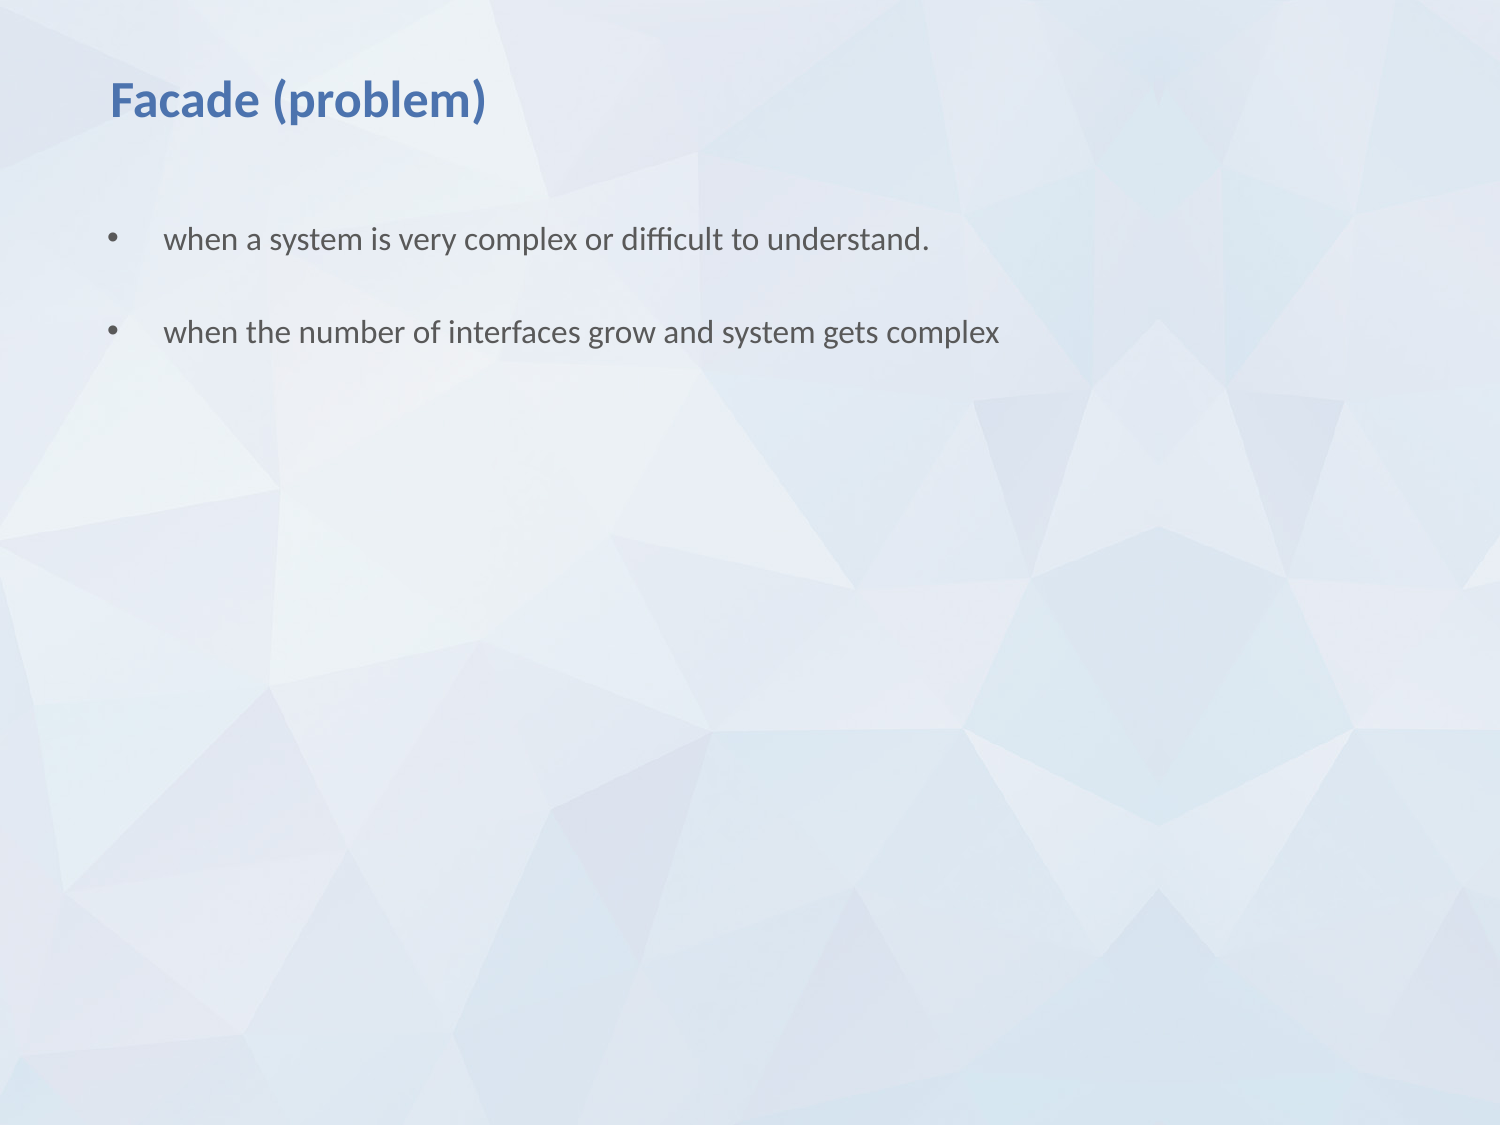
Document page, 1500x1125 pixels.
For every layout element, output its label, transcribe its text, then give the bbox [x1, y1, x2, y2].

list when a system is very complex or difficult to understand. when the number of interfaces grow and system gets complex [92, 209, 1471, 1125]
picture [0, 0, 1500, 1125]
title Facade (problem) [95, 30, 1341, 162]
